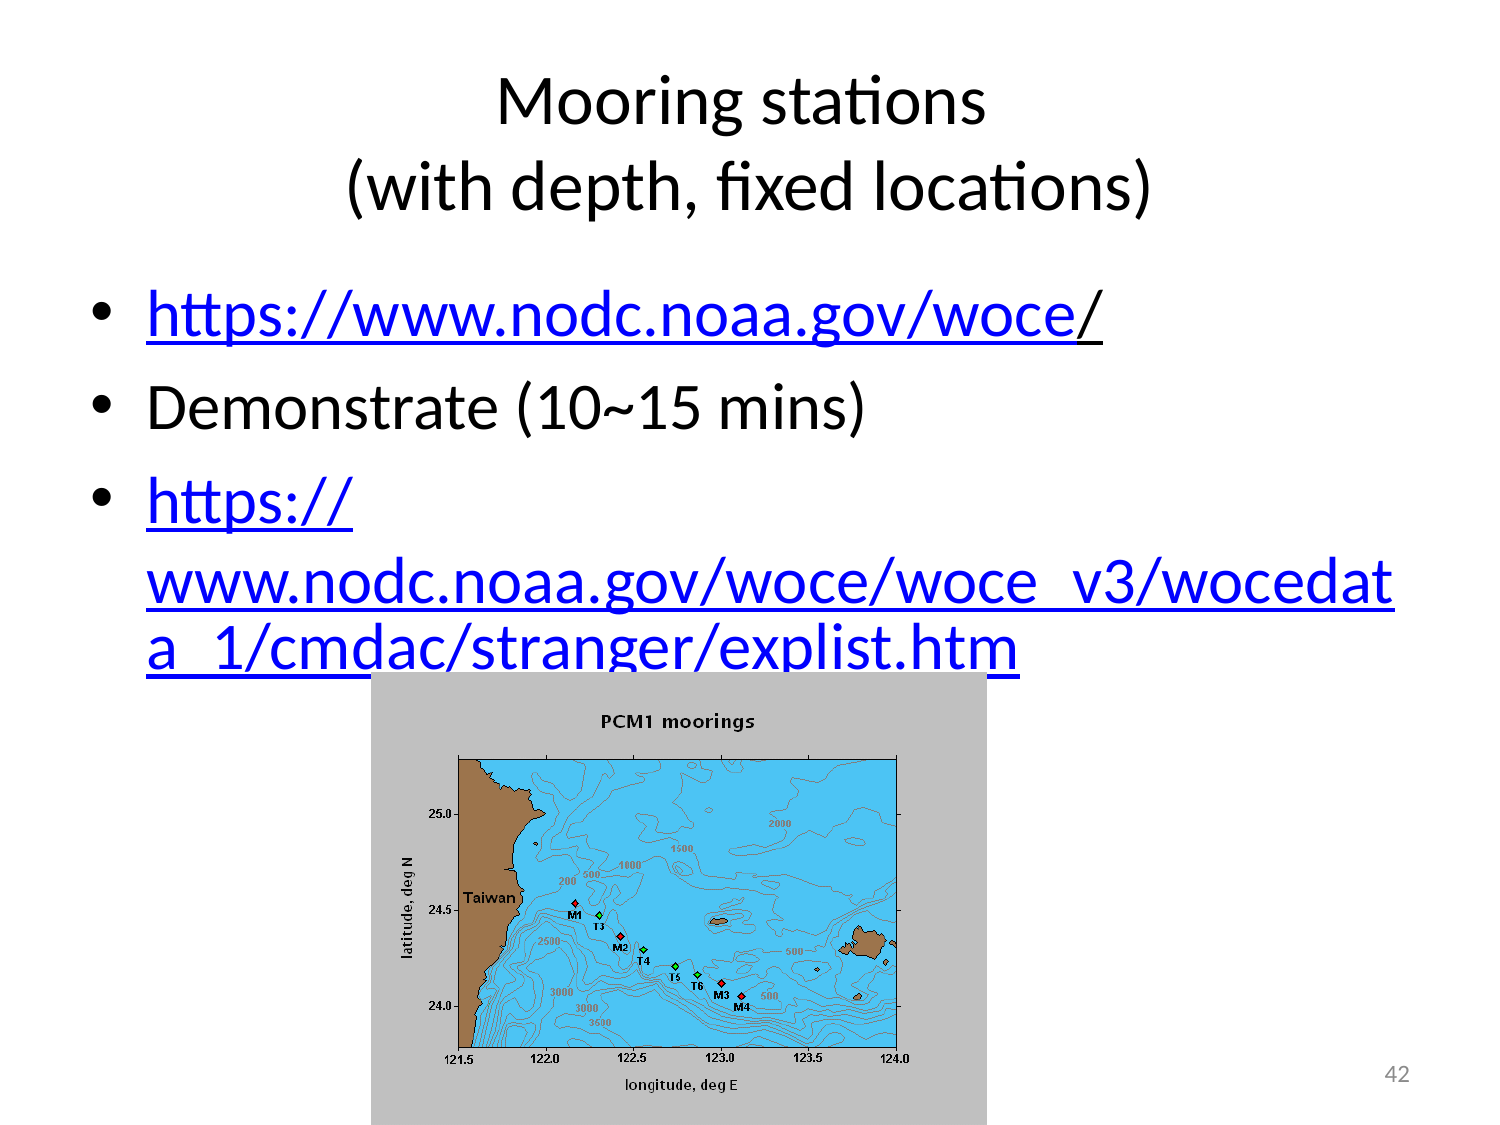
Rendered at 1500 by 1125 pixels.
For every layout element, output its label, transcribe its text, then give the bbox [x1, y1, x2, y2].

title Mooring stations (with depth, fixed locations) [75, 45, 1425, 233]
picture [371, 672, 987, 1125]
list https://www.nodc.noaa.gov/woce/ Demonstrate (10~15 mins) https://www.nodc.noaa.gov/woce/woce_v3/wocedata_1/cmdac/stranger/explist.htm [75, 262, 1425, 1005]
slide_number 42 [1074, 1042, 1425, 1103]
